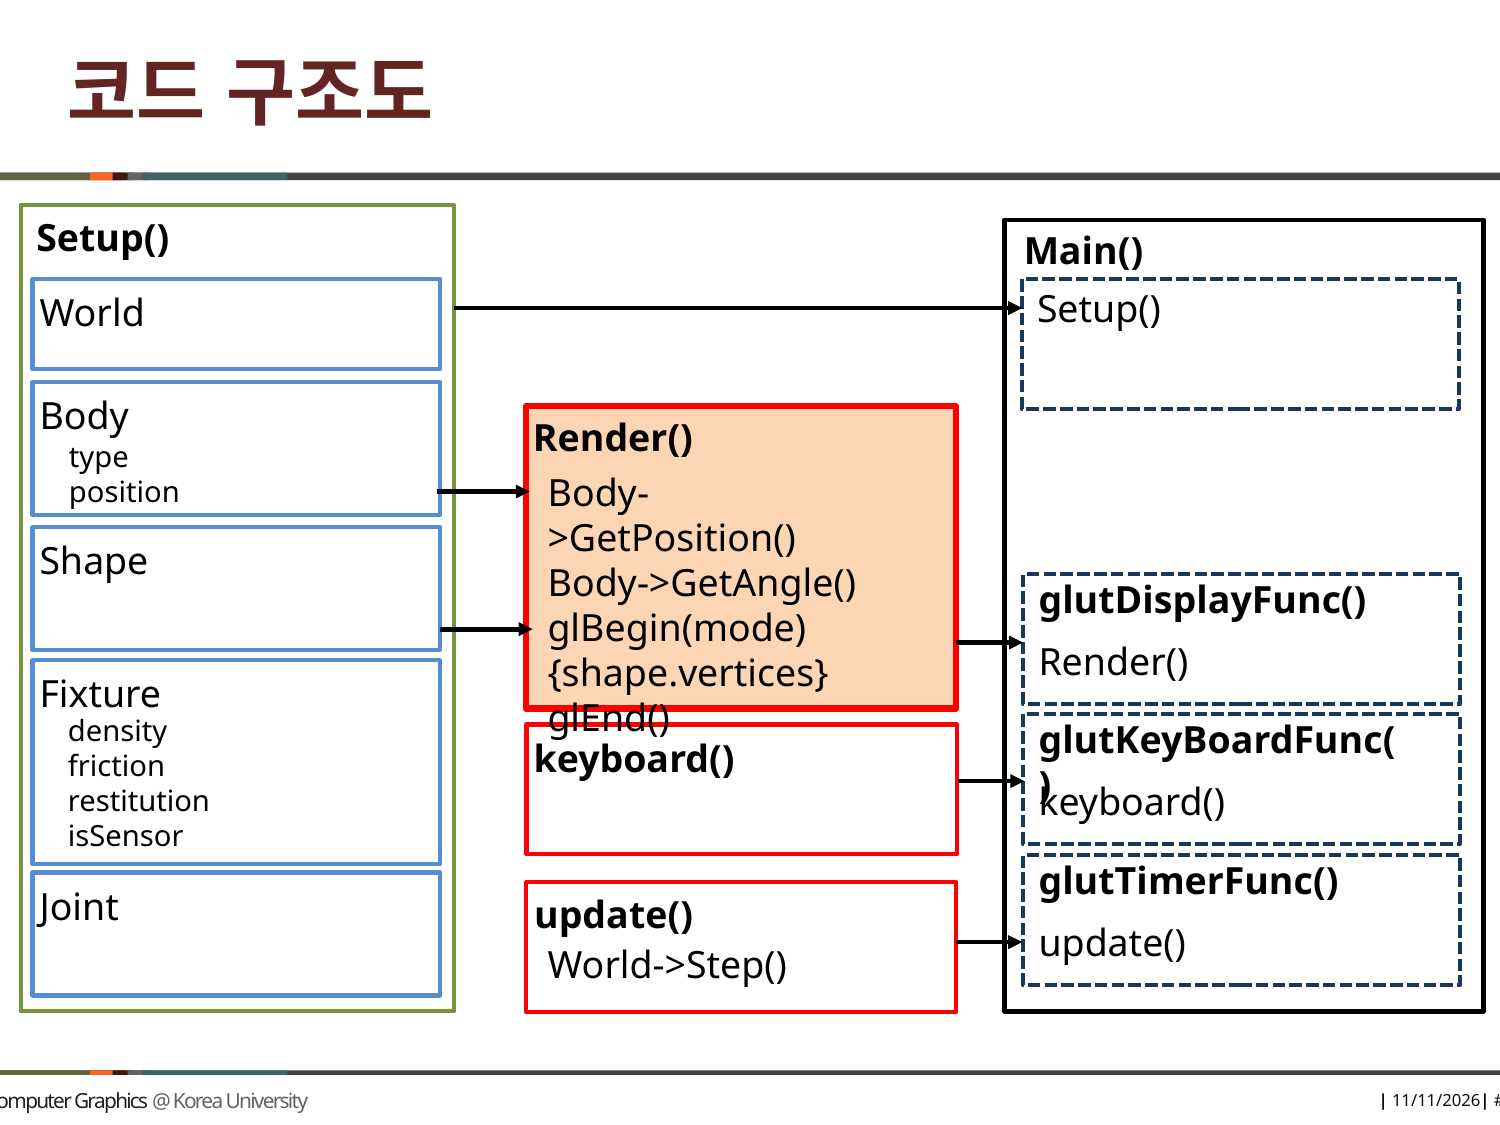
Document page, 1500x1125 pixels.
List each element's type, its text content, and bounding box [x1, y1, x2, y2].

text_box Body->GetPosition() Body->GetAngle() glBegin(mode) {shape.vertices} glEnd() [532, 461, 911, 747]
text_box Main() [1008, 219, 1286, 280]
text_box [30, 277, 442, 371]
text_box Setup() [21, 206, 299, 267]
text_box [439, 499, 456, 627]
text_box [1020, 277, 1461, 411]
text_box World [24, 281, 287, 342]
text_box [1002, 218, 1486, 1013]
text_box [24, 381, 440, 517]
text_box update() [1023, 911, 1301, 972]
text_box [24, 660, 440, 871]
text_box [524, 880, 958, 1014]
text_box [24, 872, 440, 996]
text_box [524, 722, 959, 856]
text_box World->Step() [532, 934, 911, 994]
text_box [19, 203, 456, 489]
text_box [24, 526, 440, 651]
title 코드 구조도 [53, 24, 1451, 156]
text_box Setup() [1022, 277, 1300, 338]
text_box glutDisplayFunc() [1023, 568, 1413, 629]
text_box Render() [1023, 630, 1301, 691]
text_box glutKeyBoardFunc() [1023, 708, 1413, 814]
text_box [1021, 712, 1462, 846]
text_box [524, 404, 958, 711]
text_box glutTimerFunc() [1023, 849, 1413, 910]
text_box keyboard() [1023, 770, 1301, 831]
text_box [19, 518, 25, 531]
text_box Render() [518, 406, 795, 466]
text_box [1021, 572, 1462, 706]
text_box update() [519, 884, 797, 944]
text_box [1021, 853, 1462, 987]
text_box keyboard() [518, 727, 796, 787]
text_box [19, 637, 456, 1013]
